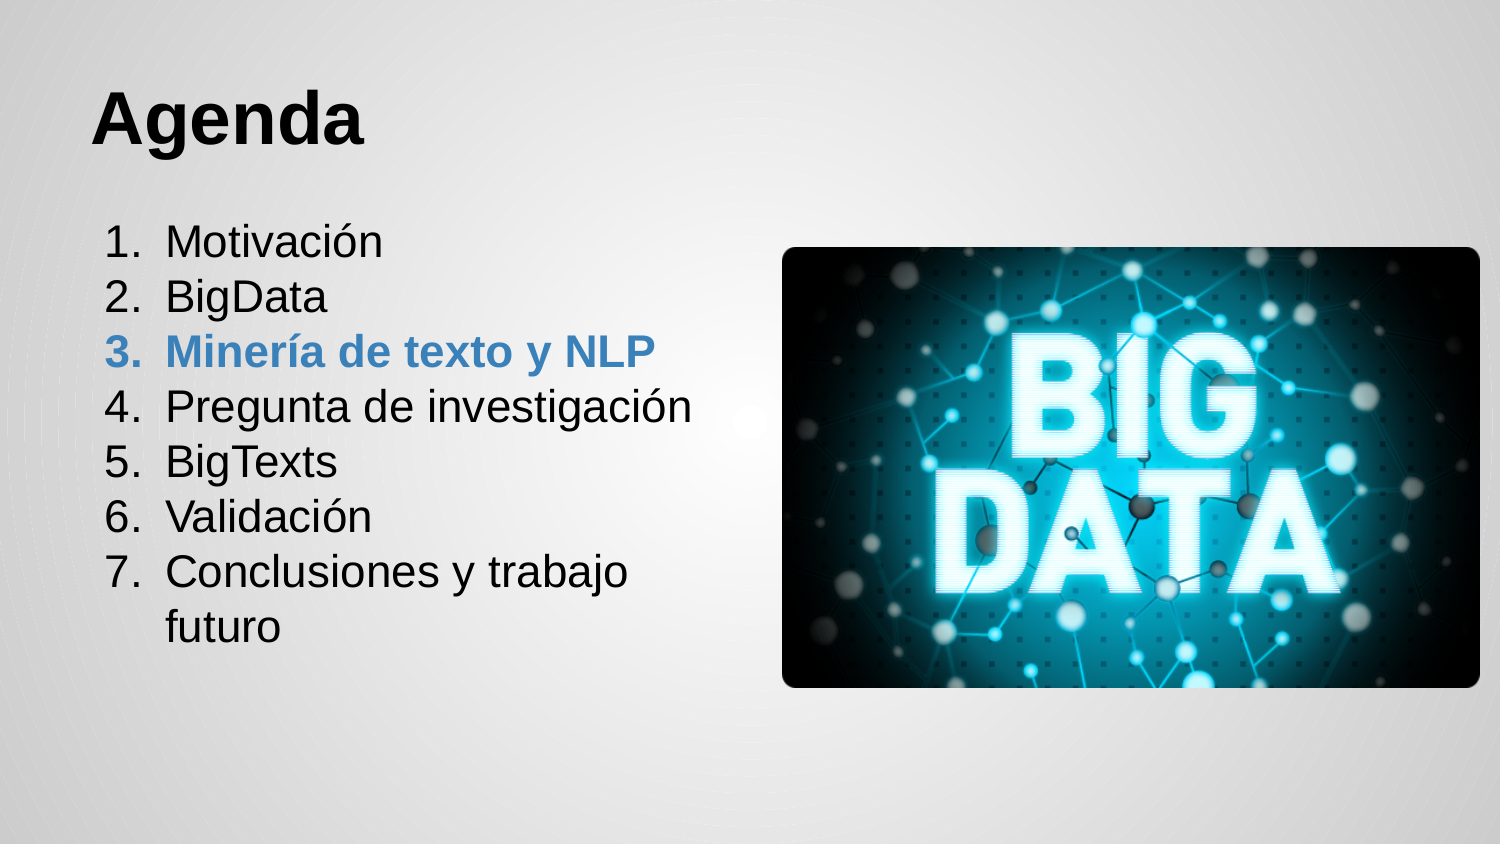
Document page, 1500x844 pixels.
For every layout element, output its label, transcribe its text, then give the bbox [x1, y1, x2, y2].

picture [781, 246, 1480, 688]
list Motivación BigData Minería de texto y NLP Pregunta de investigación BigTexts Validación Conclusiones y trabajo futuro [75, 196, 751, 808]
title Agenda [75, 33, 1425, 175]
